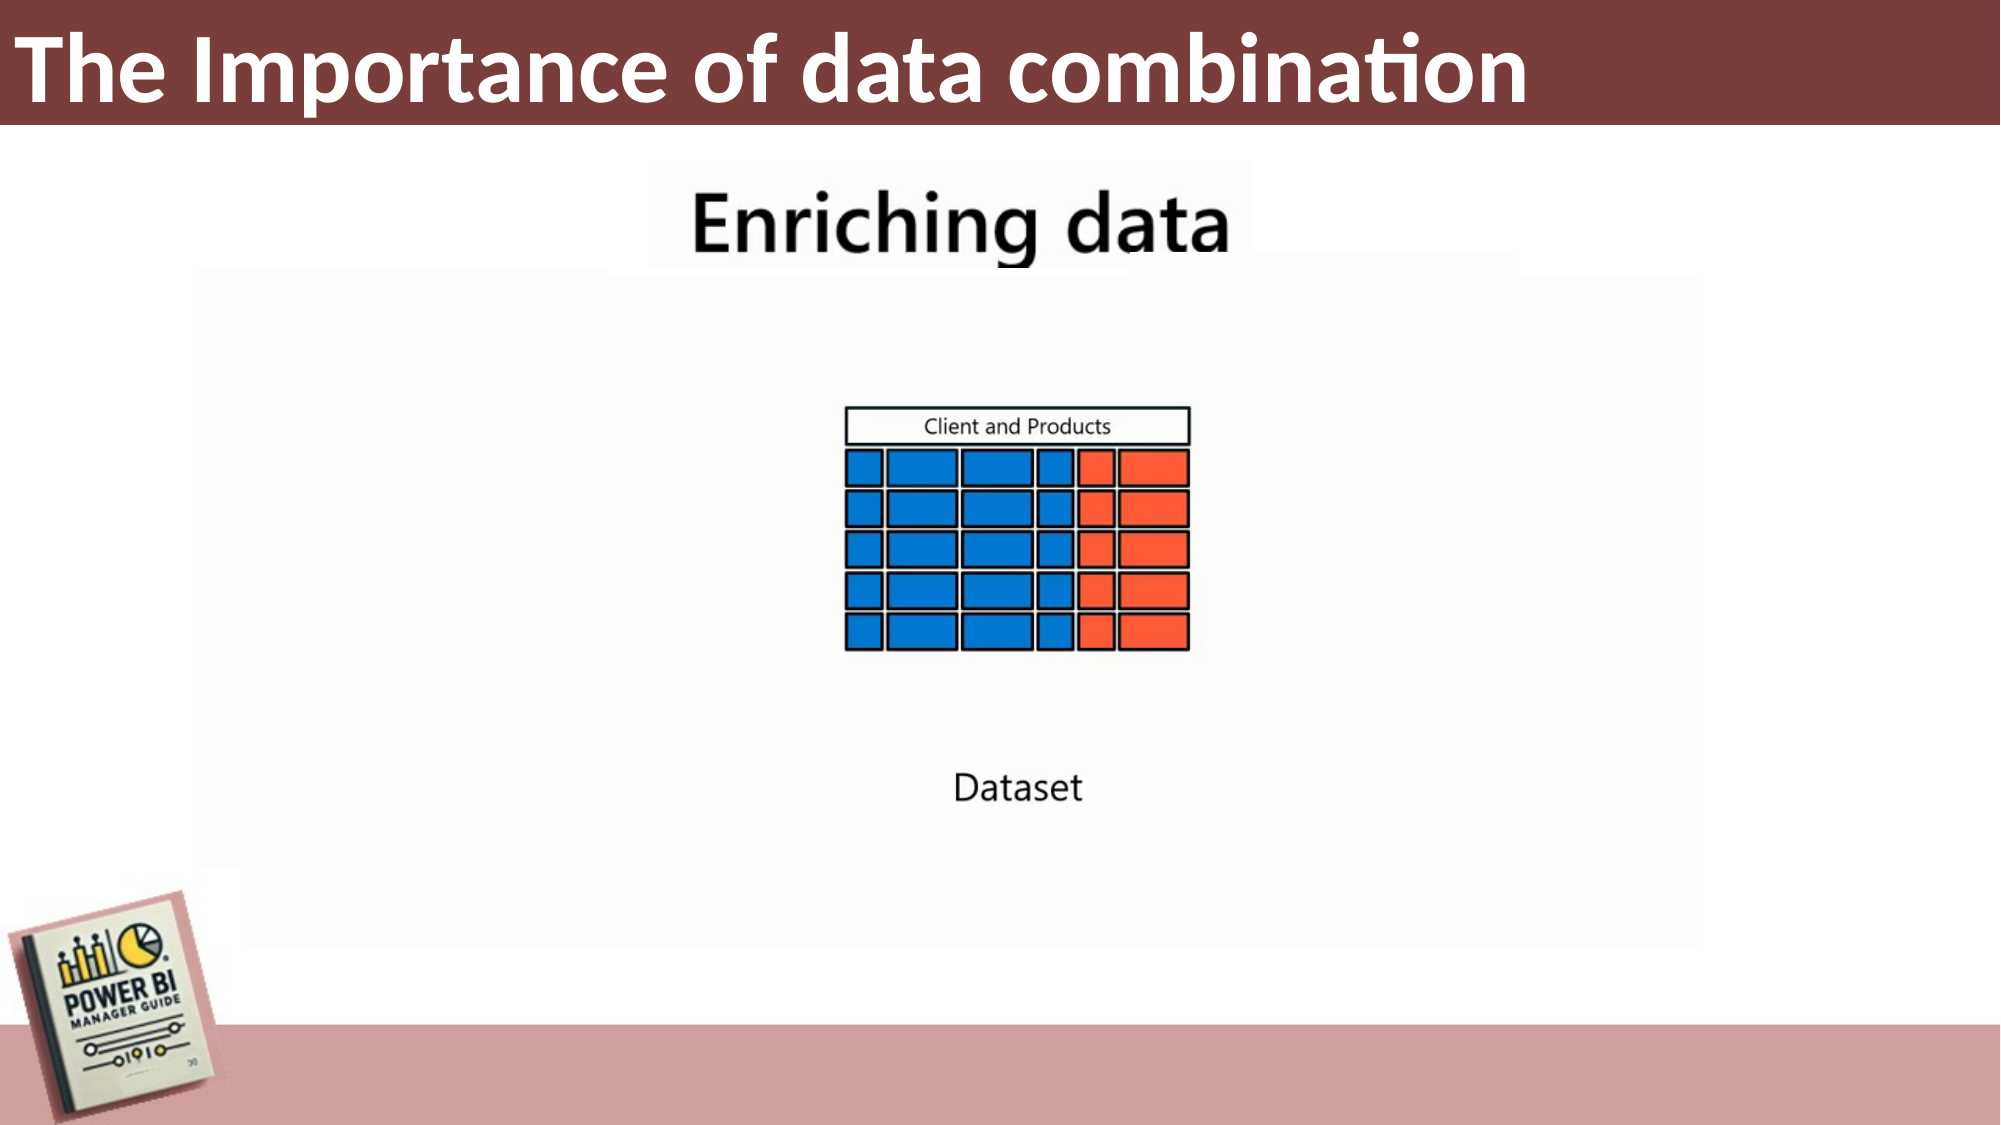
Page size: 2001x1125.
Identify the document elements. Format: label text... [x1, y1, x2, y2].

text_box The Importance of data combination [0, 0, 2000, 126]
picture [0, 0, 2001, 1125]
